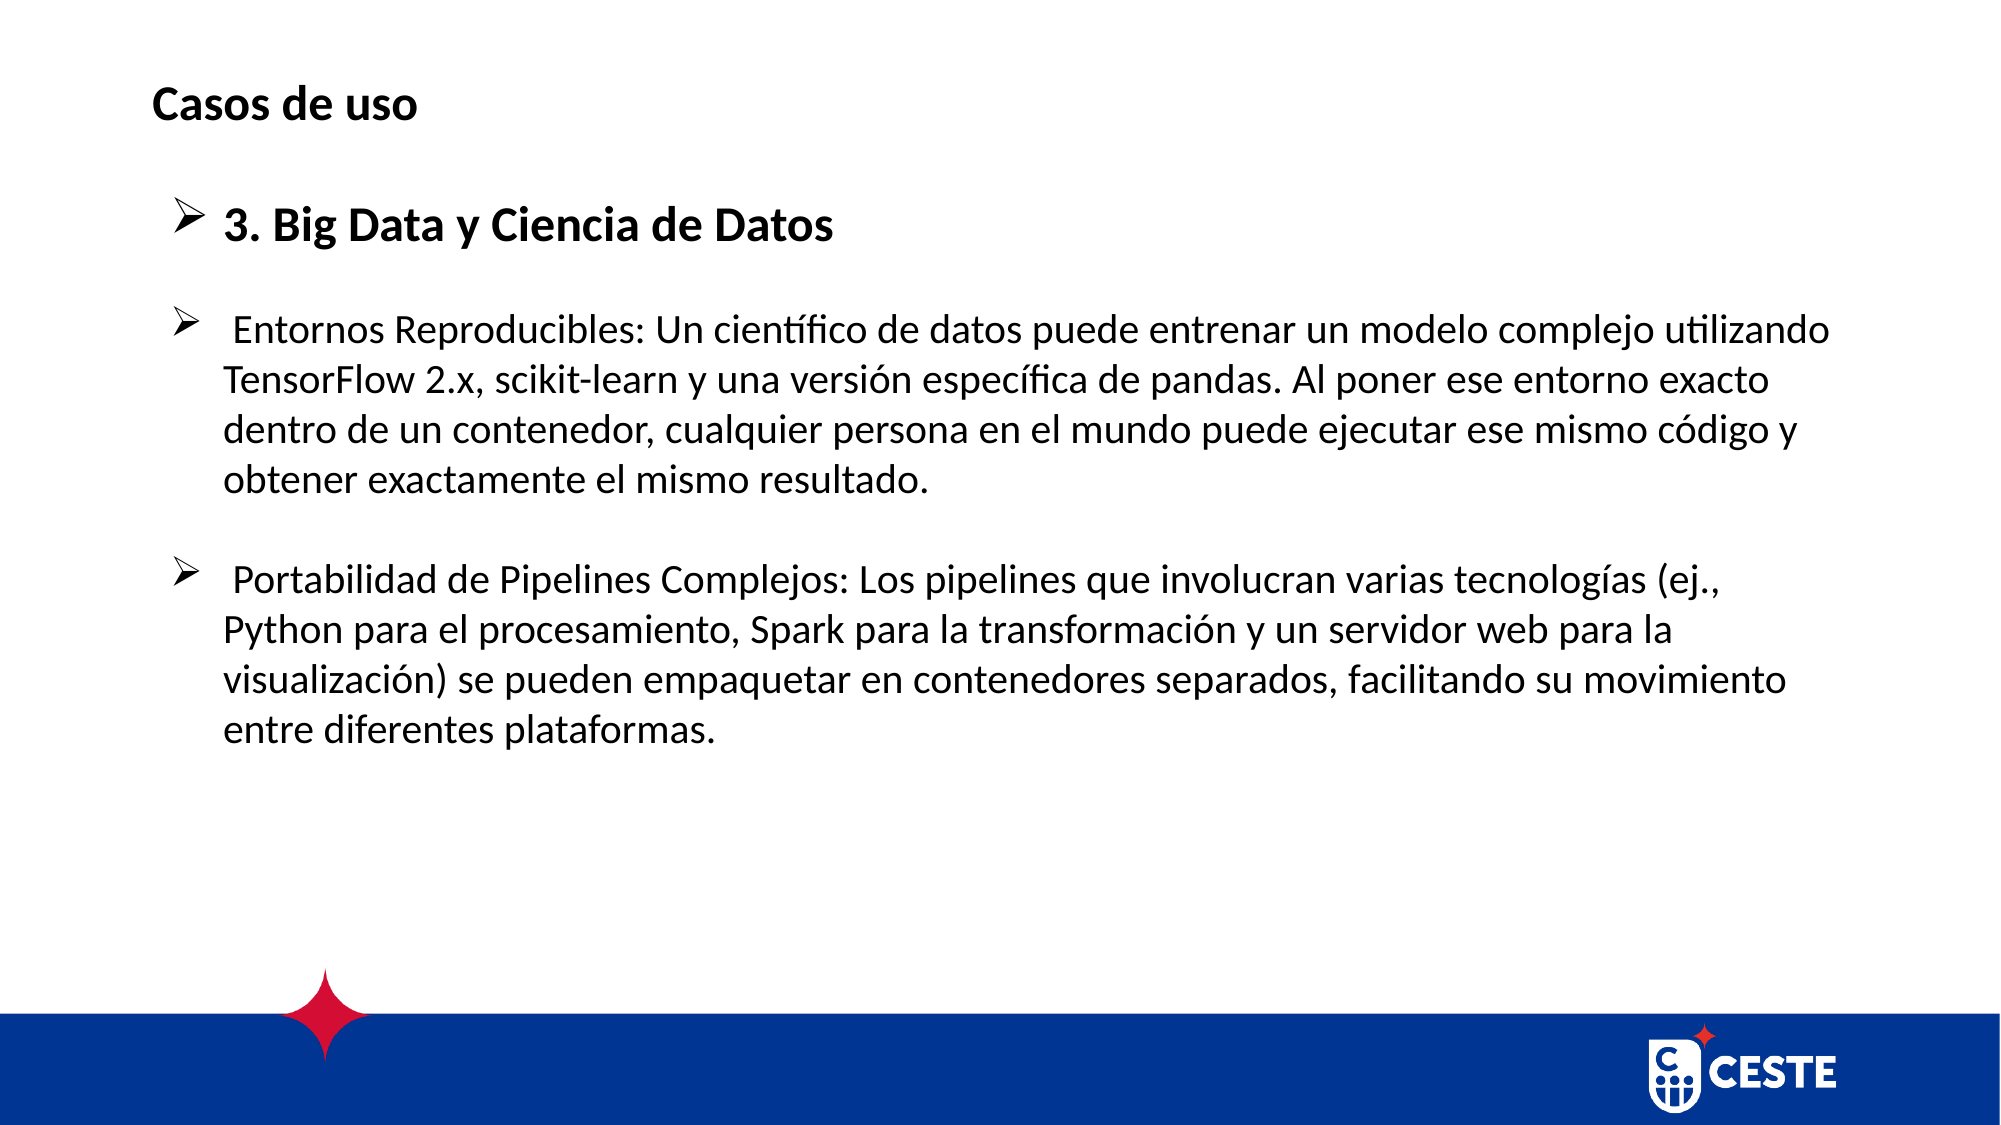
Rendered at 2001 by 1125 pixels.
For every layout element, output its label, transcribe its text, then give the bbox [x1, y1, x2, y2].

picture [1629, 1014, 1855, 1122]
picture [275, 965, 375, 1065]
list 3. Big Data y Ciencia de Datos Entornos Reproducibles: Un científico de datos puede entrenar un modelo complejo utilizando TensorFlow 2.x, scikit-learn y una versión específica de pandas. Al poner ese entorno exacto dentro de un contenedor, cualquier persona en el mundo puede ejecutar ese mismo código y obtener exactamente el mismo resultado. Portabilidad de Pipelines Complejos: Los pipelines que involucran varias tecnologías (ej., Python para el procesamiento, Spark para la transformación y un servidor web para la visualización) se pueden empaquetar en contenedores separados, facilitando su movimiento entre diferentes plataformas. [137, 184, 1863, 898]
title Casos de uso [137, 59, 1863, 149]
